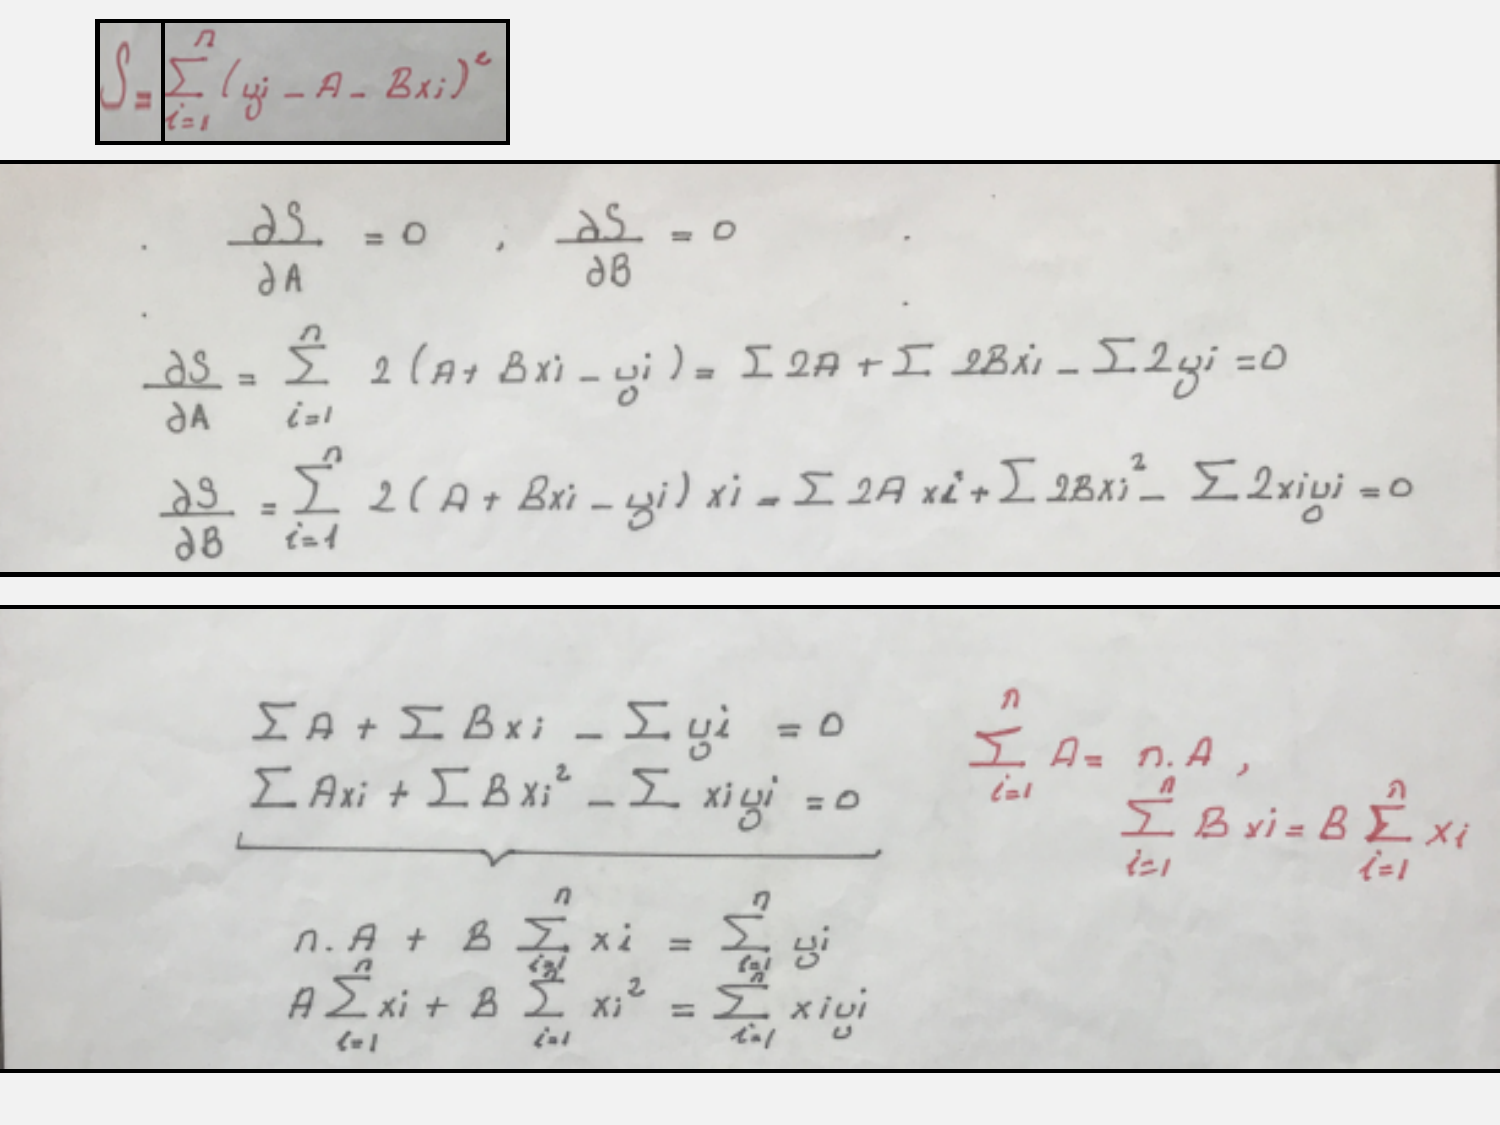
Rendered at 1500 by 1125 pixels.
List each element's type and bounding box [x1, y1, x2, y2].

picture [0, 163, 1500, 573]
picture [0, 609, 1500, 1069]
text_box [99, 23, 507, 141]
